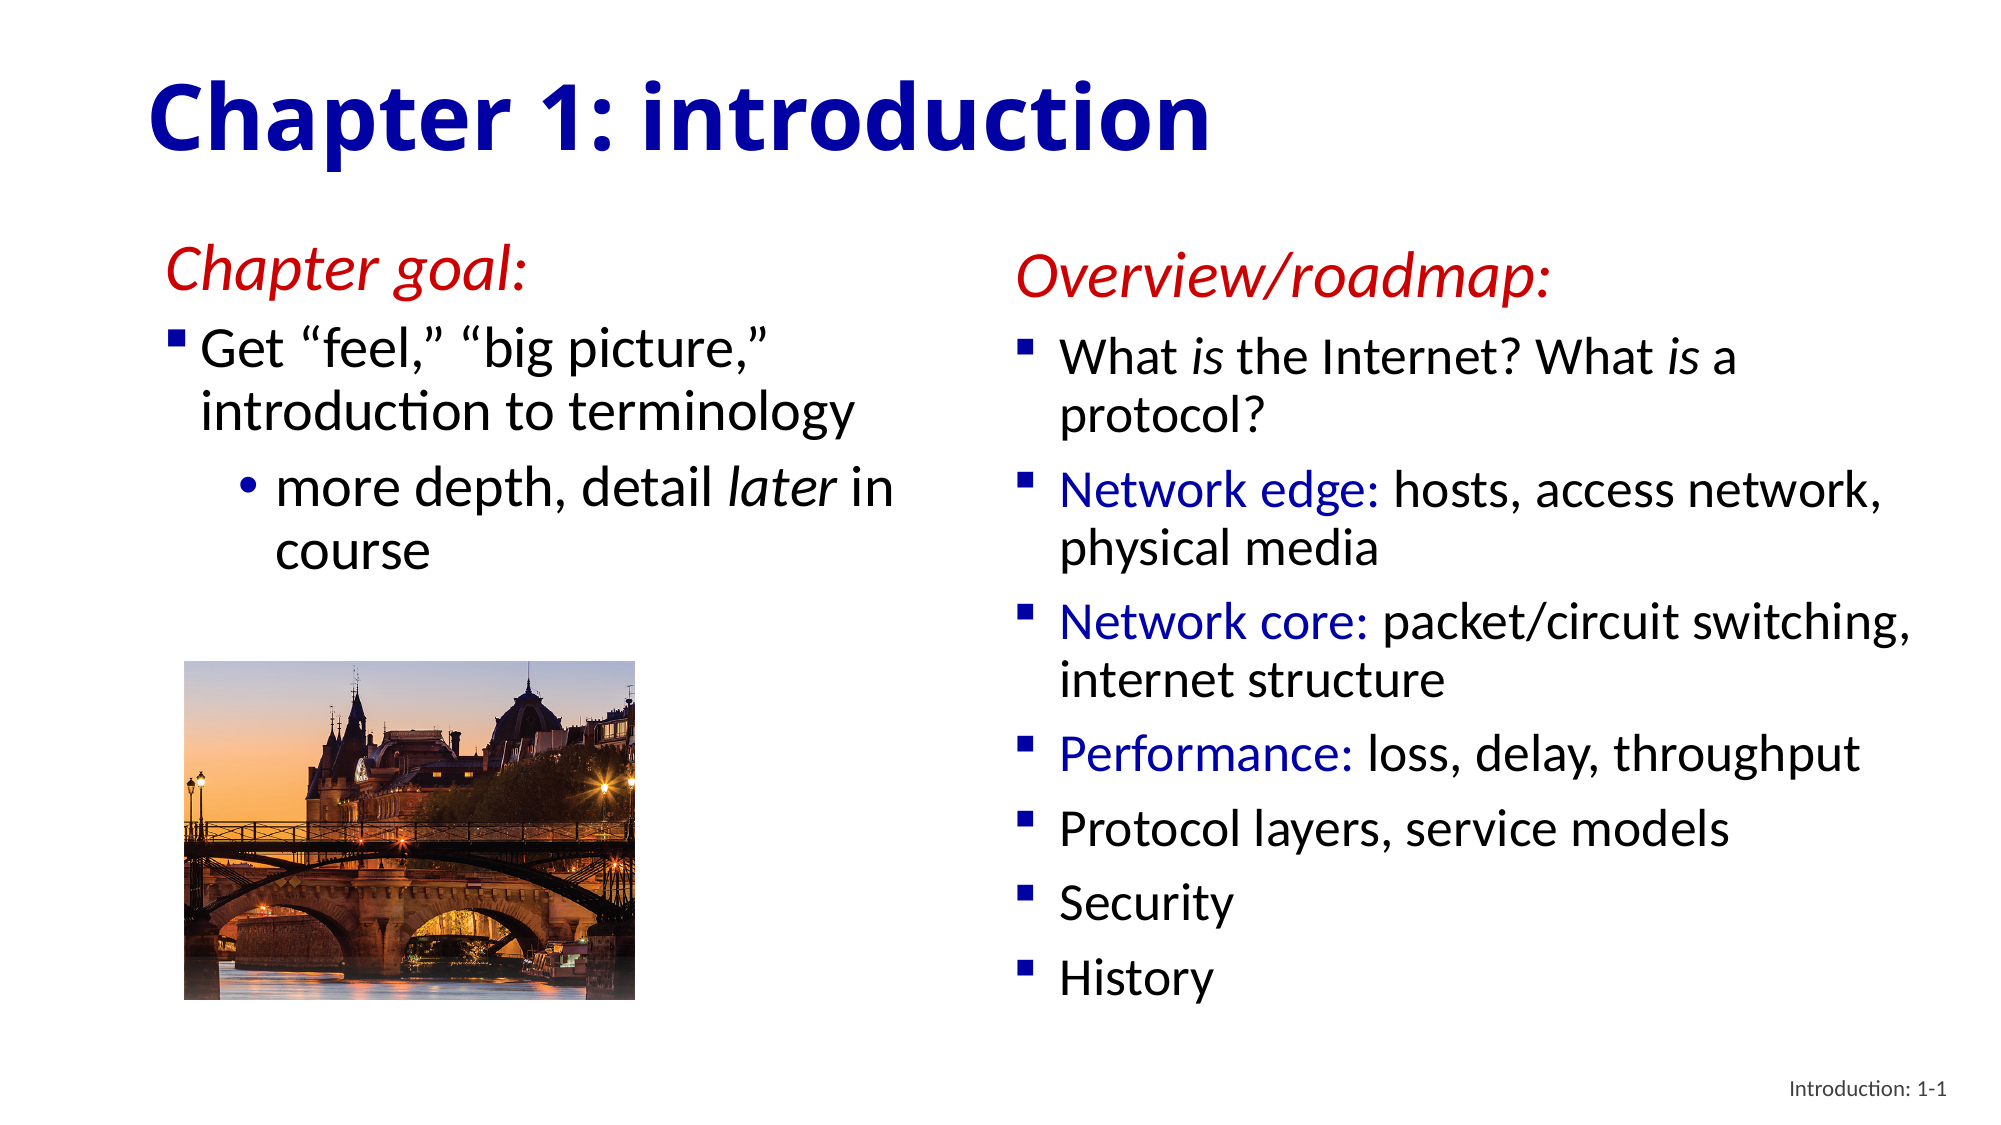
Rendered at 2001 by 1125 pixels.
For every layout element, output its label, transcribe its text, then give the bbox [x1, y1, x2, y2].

list Overview/roadmap: What is the Internet? What is a protocol? Network edge: hosts, access network, physical media Network core: packet/circuit switching, internet structure Performance: loss, delay, throughput Protocol layers, service models Security History [979, 233, 1963, 1021]
picture [183, 661, 635, 1000]
title Chapter 1: introduction [131, 47, 1856, 195]
list Chapter goal: Get “feel,” “big picture,” introduction to terminology more depth, detail later in course [129, 225, 924, 940]
slide_number Introduction: 1-1 [1512, 1056, 1963, 1117]
